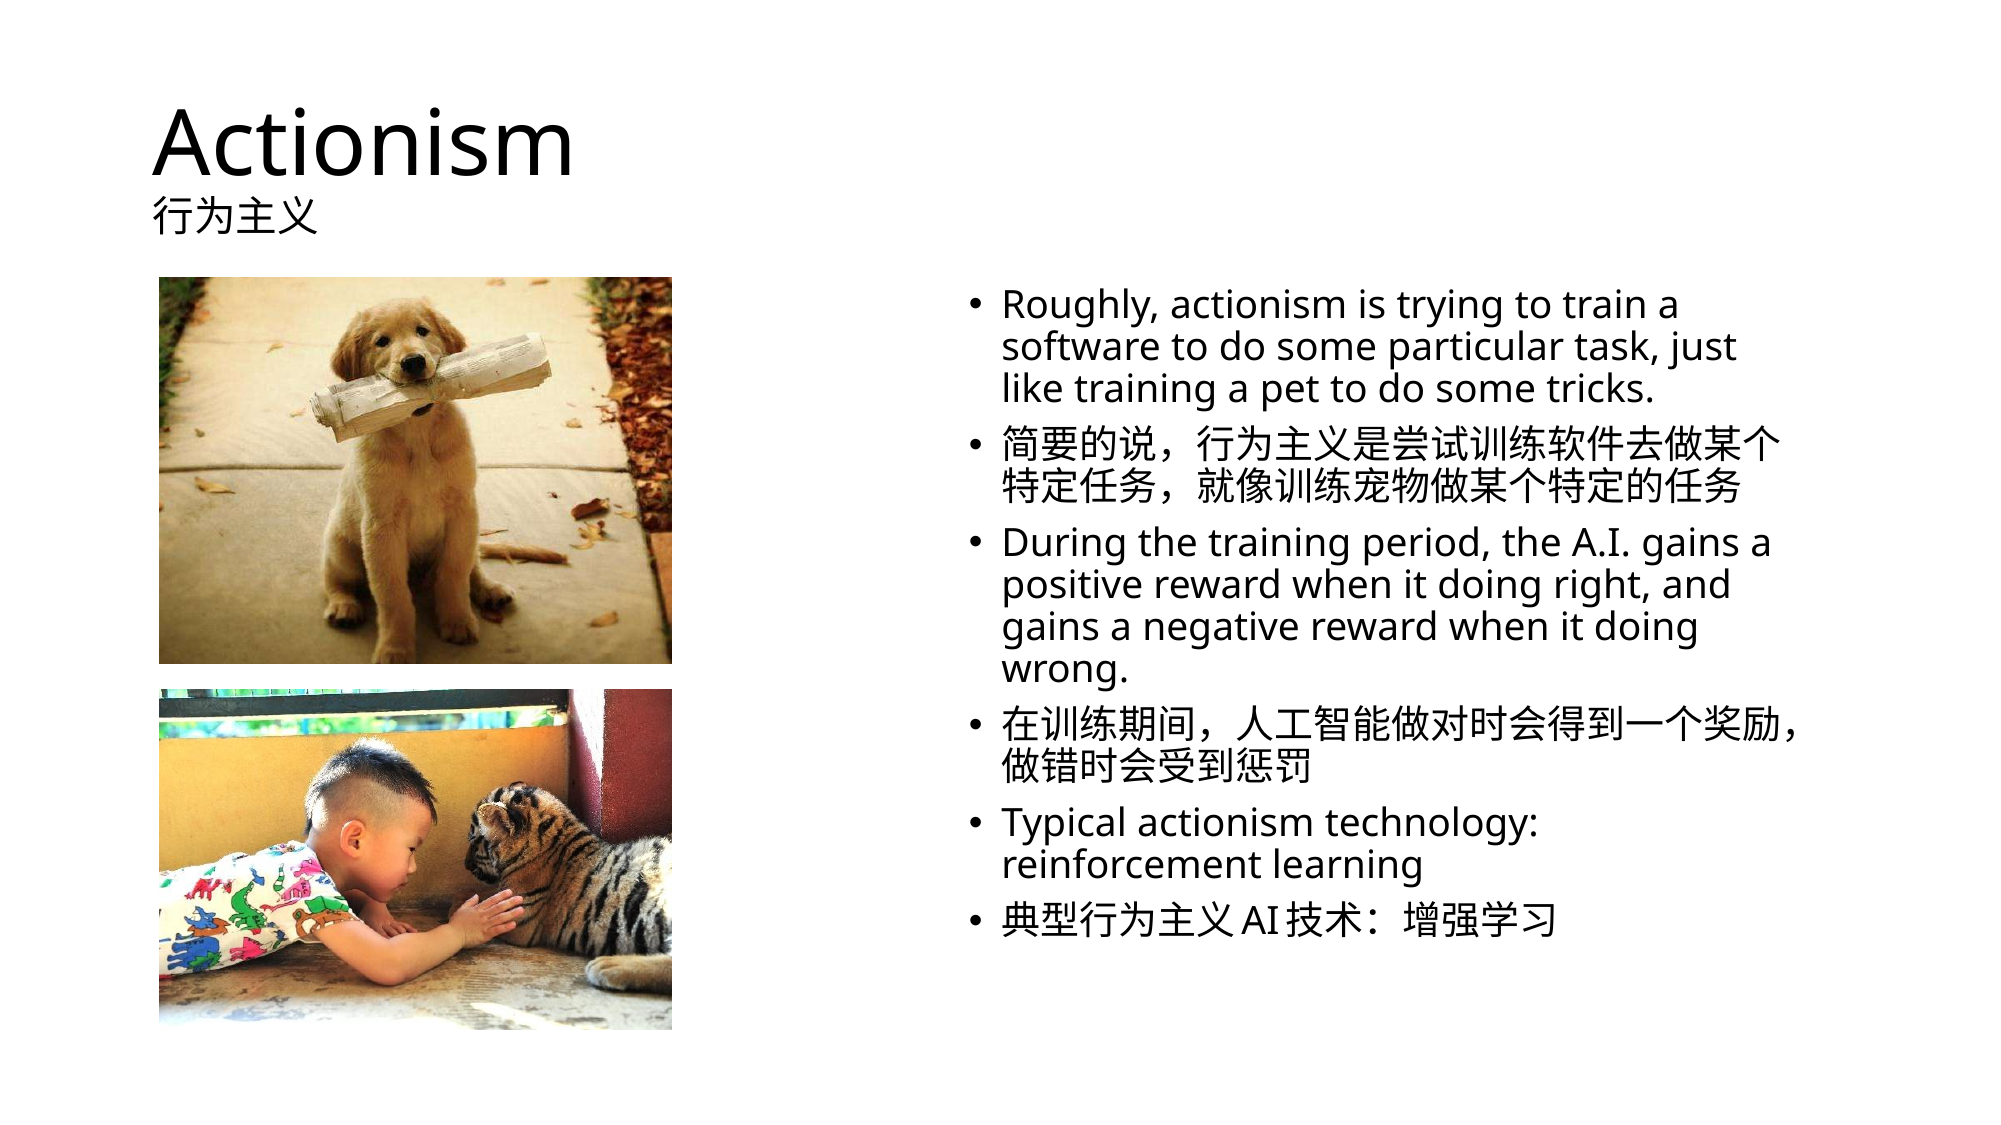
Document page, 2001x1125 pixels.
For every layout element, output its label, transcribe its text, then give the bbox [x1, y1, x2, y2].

title Actionism 行为主义 [137, 59, 1863, 278]
text_box Roughly, actionism is trying to train a software to do some particular task, just like training a pet to do some tricks. 简要的说，行为主义是尝试训练软件去做某个特定任务，就像训练宠物做某个特定的任务 During the training period, the A.I. gains a positive reward when it doing right, and gains a negative reward when it doing wrong. 在训练期间，人工智能做对时会得到一个奖励，做错时会受到惩罚 Typical actionism technology: reinforcement learning 典型行为主义AI技术：增强学习 [953, 277, 1804, 992]
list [159, 689, 672, 1030]
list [159, 277, 672, 664]
